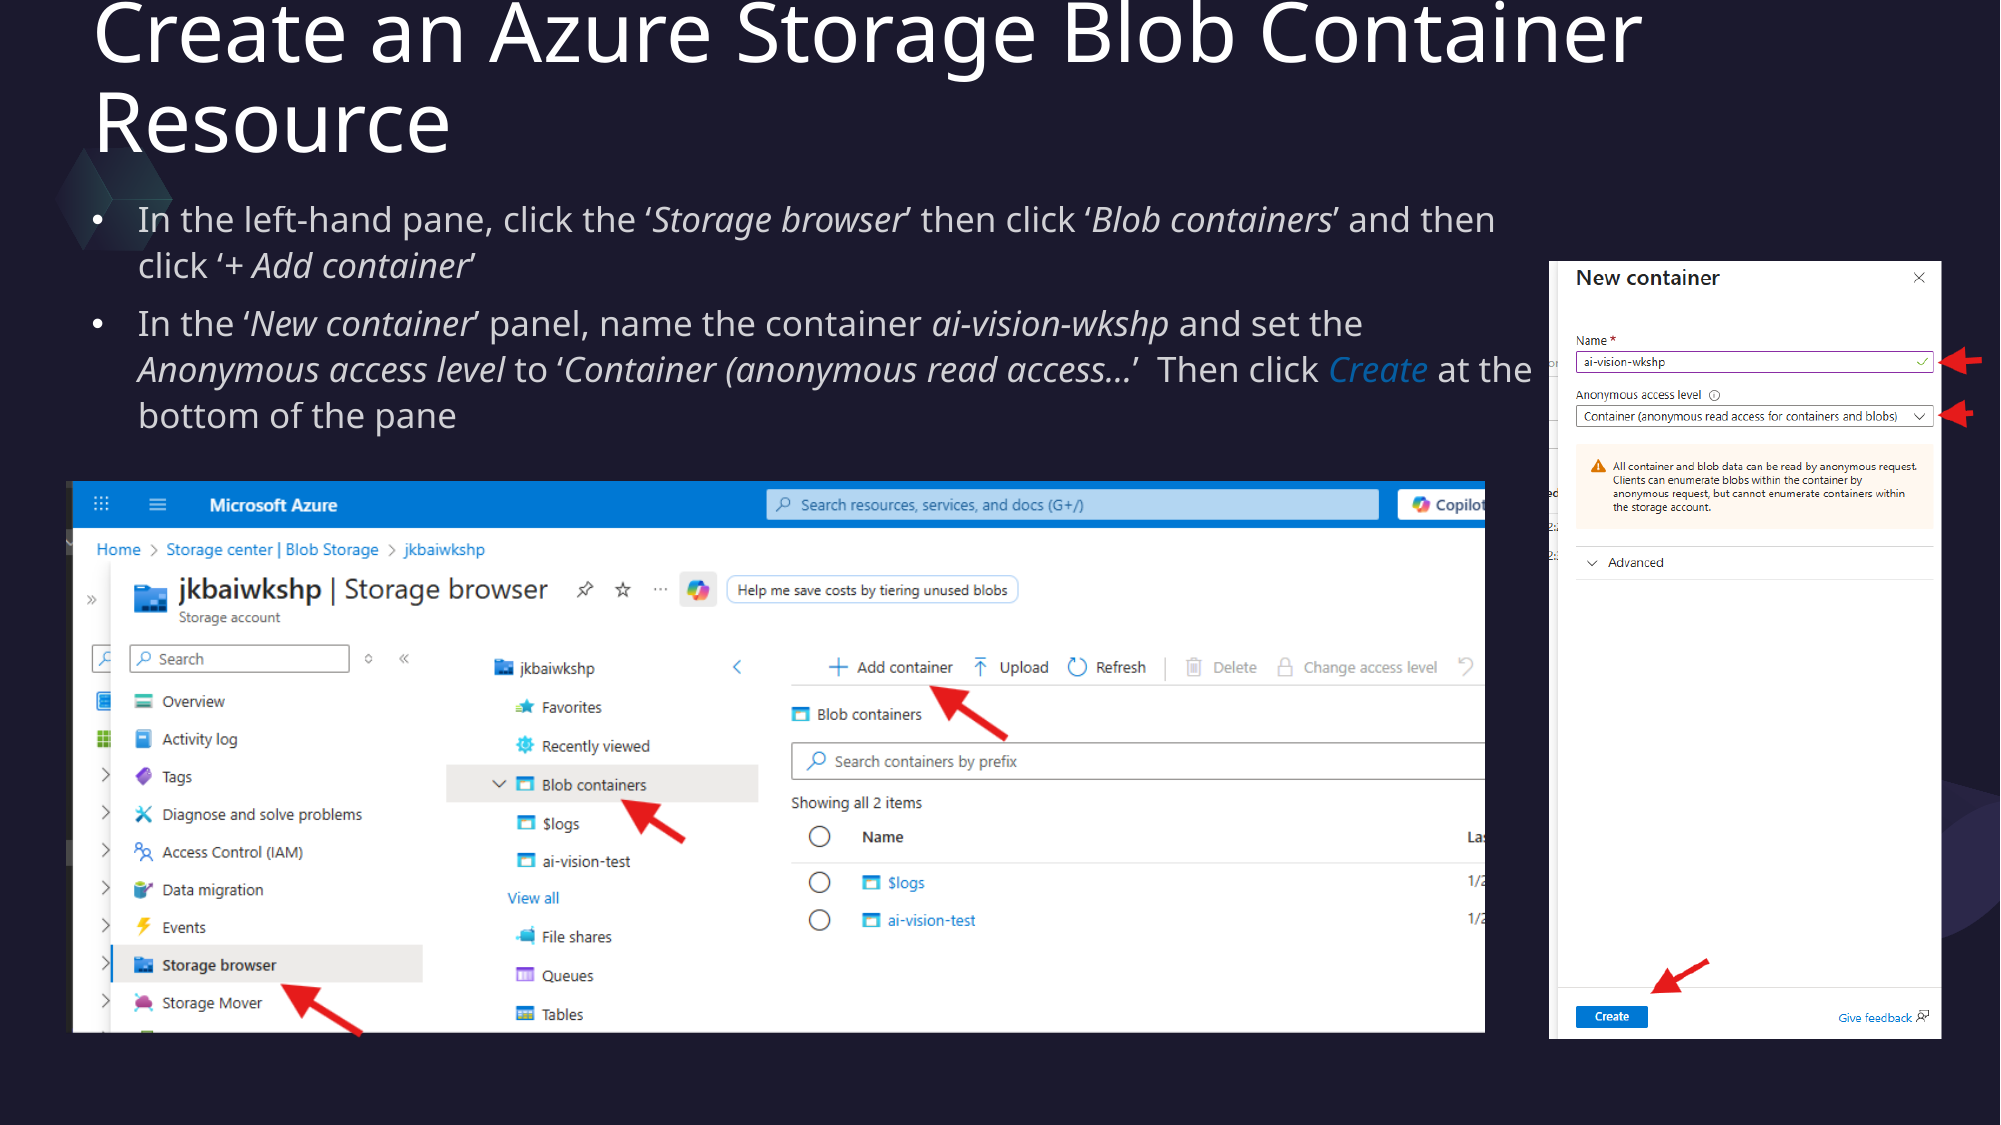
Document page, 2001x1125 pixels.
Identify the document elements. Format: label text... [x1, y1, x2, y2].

title Create an Azure Storage Blob Container Resource [92, 77, 1910, 171]
picture [1549, 261, 1982, 1039]
picture [66, 481, 1485, 1039]
text_box In the left-hand pane, click the ‘Storage browser’ then click ‘Blob containers’ and then click ‘+ Add container’ In the ‘New container’ panel, name the container ai-vision-wkshp and set the Anonymous access level to ‘Container (anonymous read access…’ Then click Create at the bottom of the pane [91, 193, 1538, 437]
